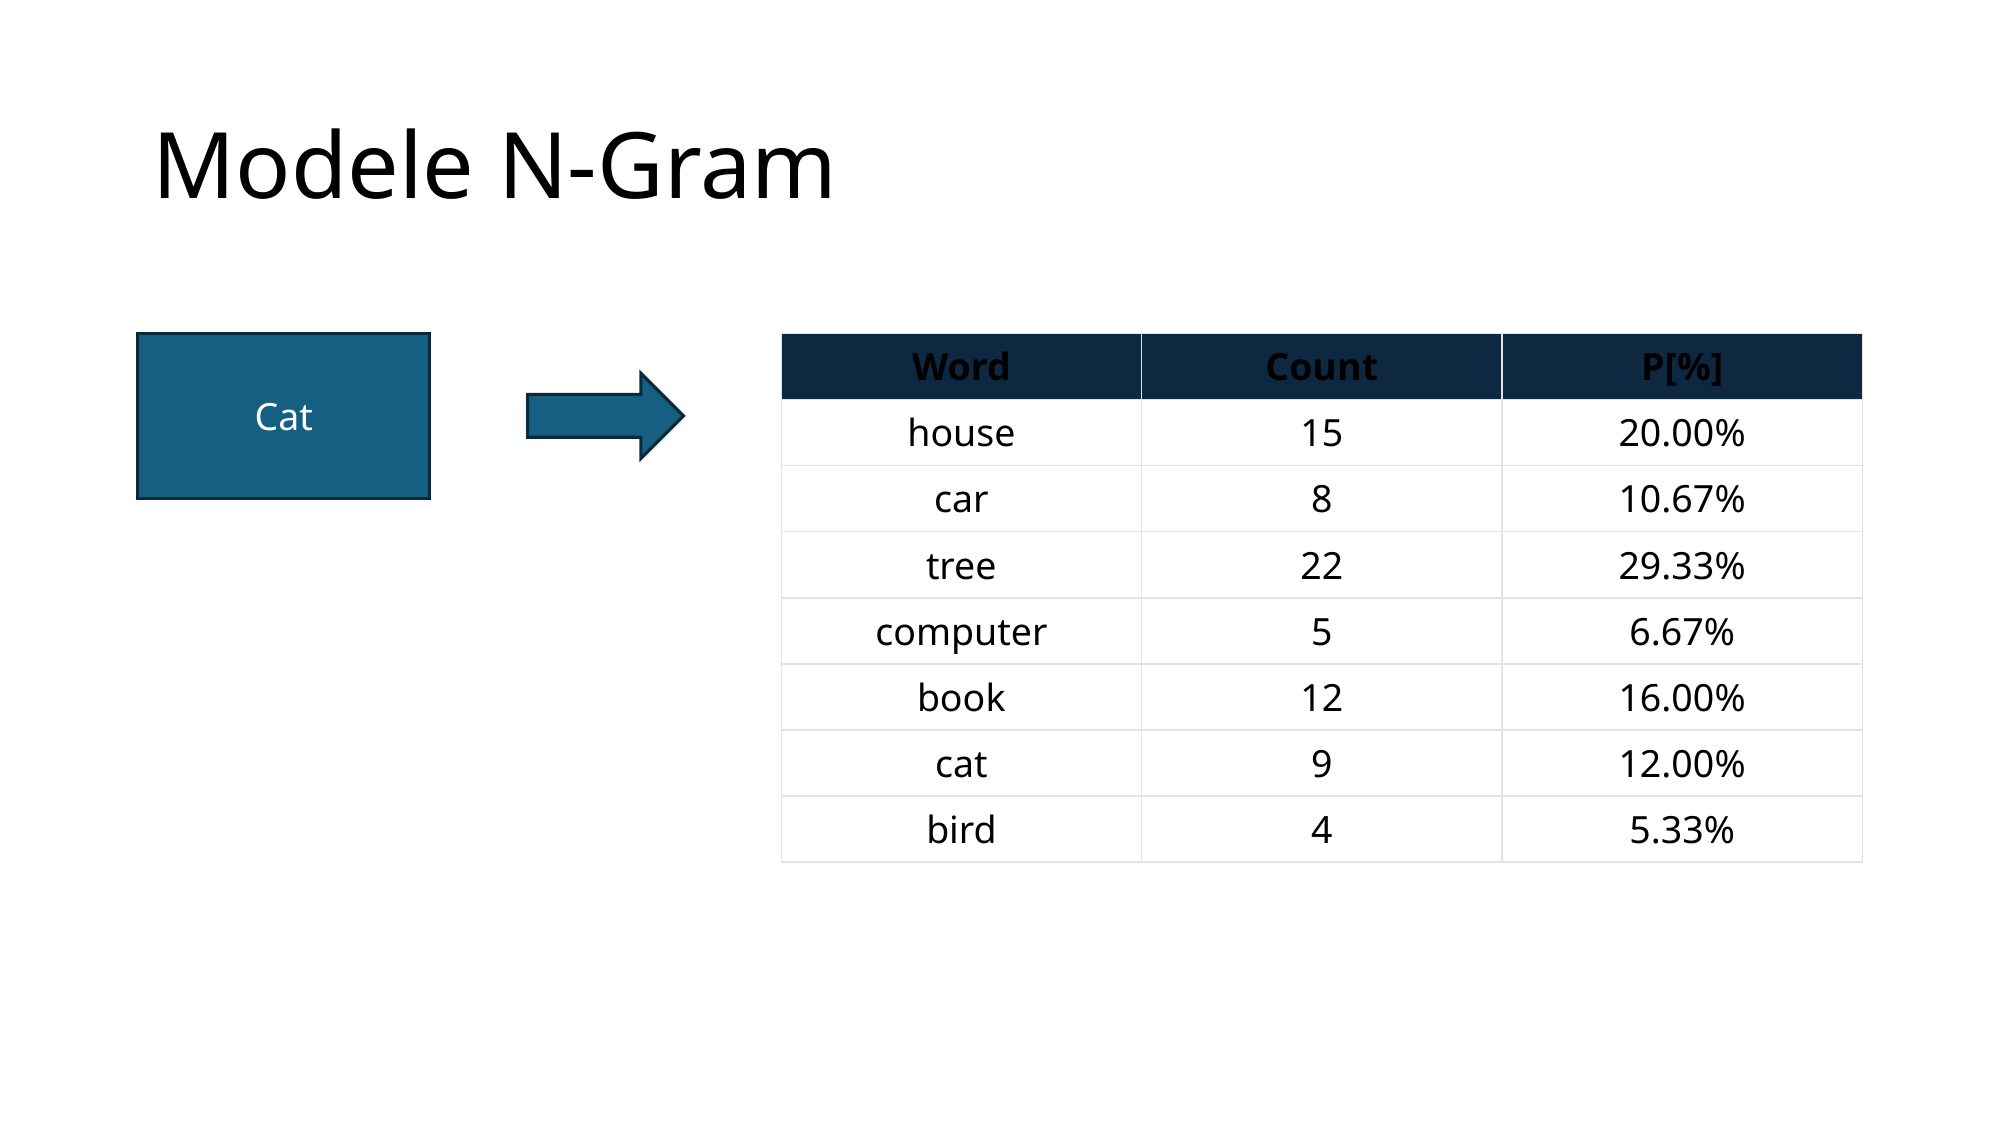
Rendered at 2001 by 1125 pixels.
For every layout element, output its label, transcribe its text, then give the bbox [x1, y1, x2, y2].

table_cell car [782, 466, 1141, 531]
table_cell 4 [1142, 797, 1501, 861]
table_cell bird [782, 797, 1141, 861]
table_cell computer [782, 599, 1141, 663]
table_cell 16.00% [1503, 665, 1862, 729]
table_header Count [1142, 334, 1501, 399]
text_box [526, 369, 686, 463]
title Modele N-Gram [137, 59, 1863, 278]
table_cell 10.67% [1503, 466, 1862, 531]
text_box Cat [136, 332, 431, 500]
table_cell 12 [1142, 665, 1501, 729]
table_cell book [782, 665, 1141, 729]
table_cell 22 [1142, 532, 1501, 597]
table_cell 15 [1142, 400, 1501, 465]
table_header Word [782, 334, 1141, 399]
table_cell 29.33% [1503, 532, 1862, 597]
table_cell 8 [1142, 466, 1501, 531]
table_cell 6.67% [1503, 599, 1862, 663]
table_cell 5 [1142, 599, 1501, 663]
table_cell 20.00% [1503, 400, 1862, 465]
table_cell 5.33% [1503, 797, 1862, 861]
table_cell house [782, 400, 1141, 465]
table_header P[%] [1503, 334, 1862, 399]
table_cell 12.00% [1503, 731, 1862, 795]
table_cell 9 [1142, 731, 1501, 795]
table_cell tree [782, 532, 1141, 597]
table_cell cat [782, 731, 1141, 795]
